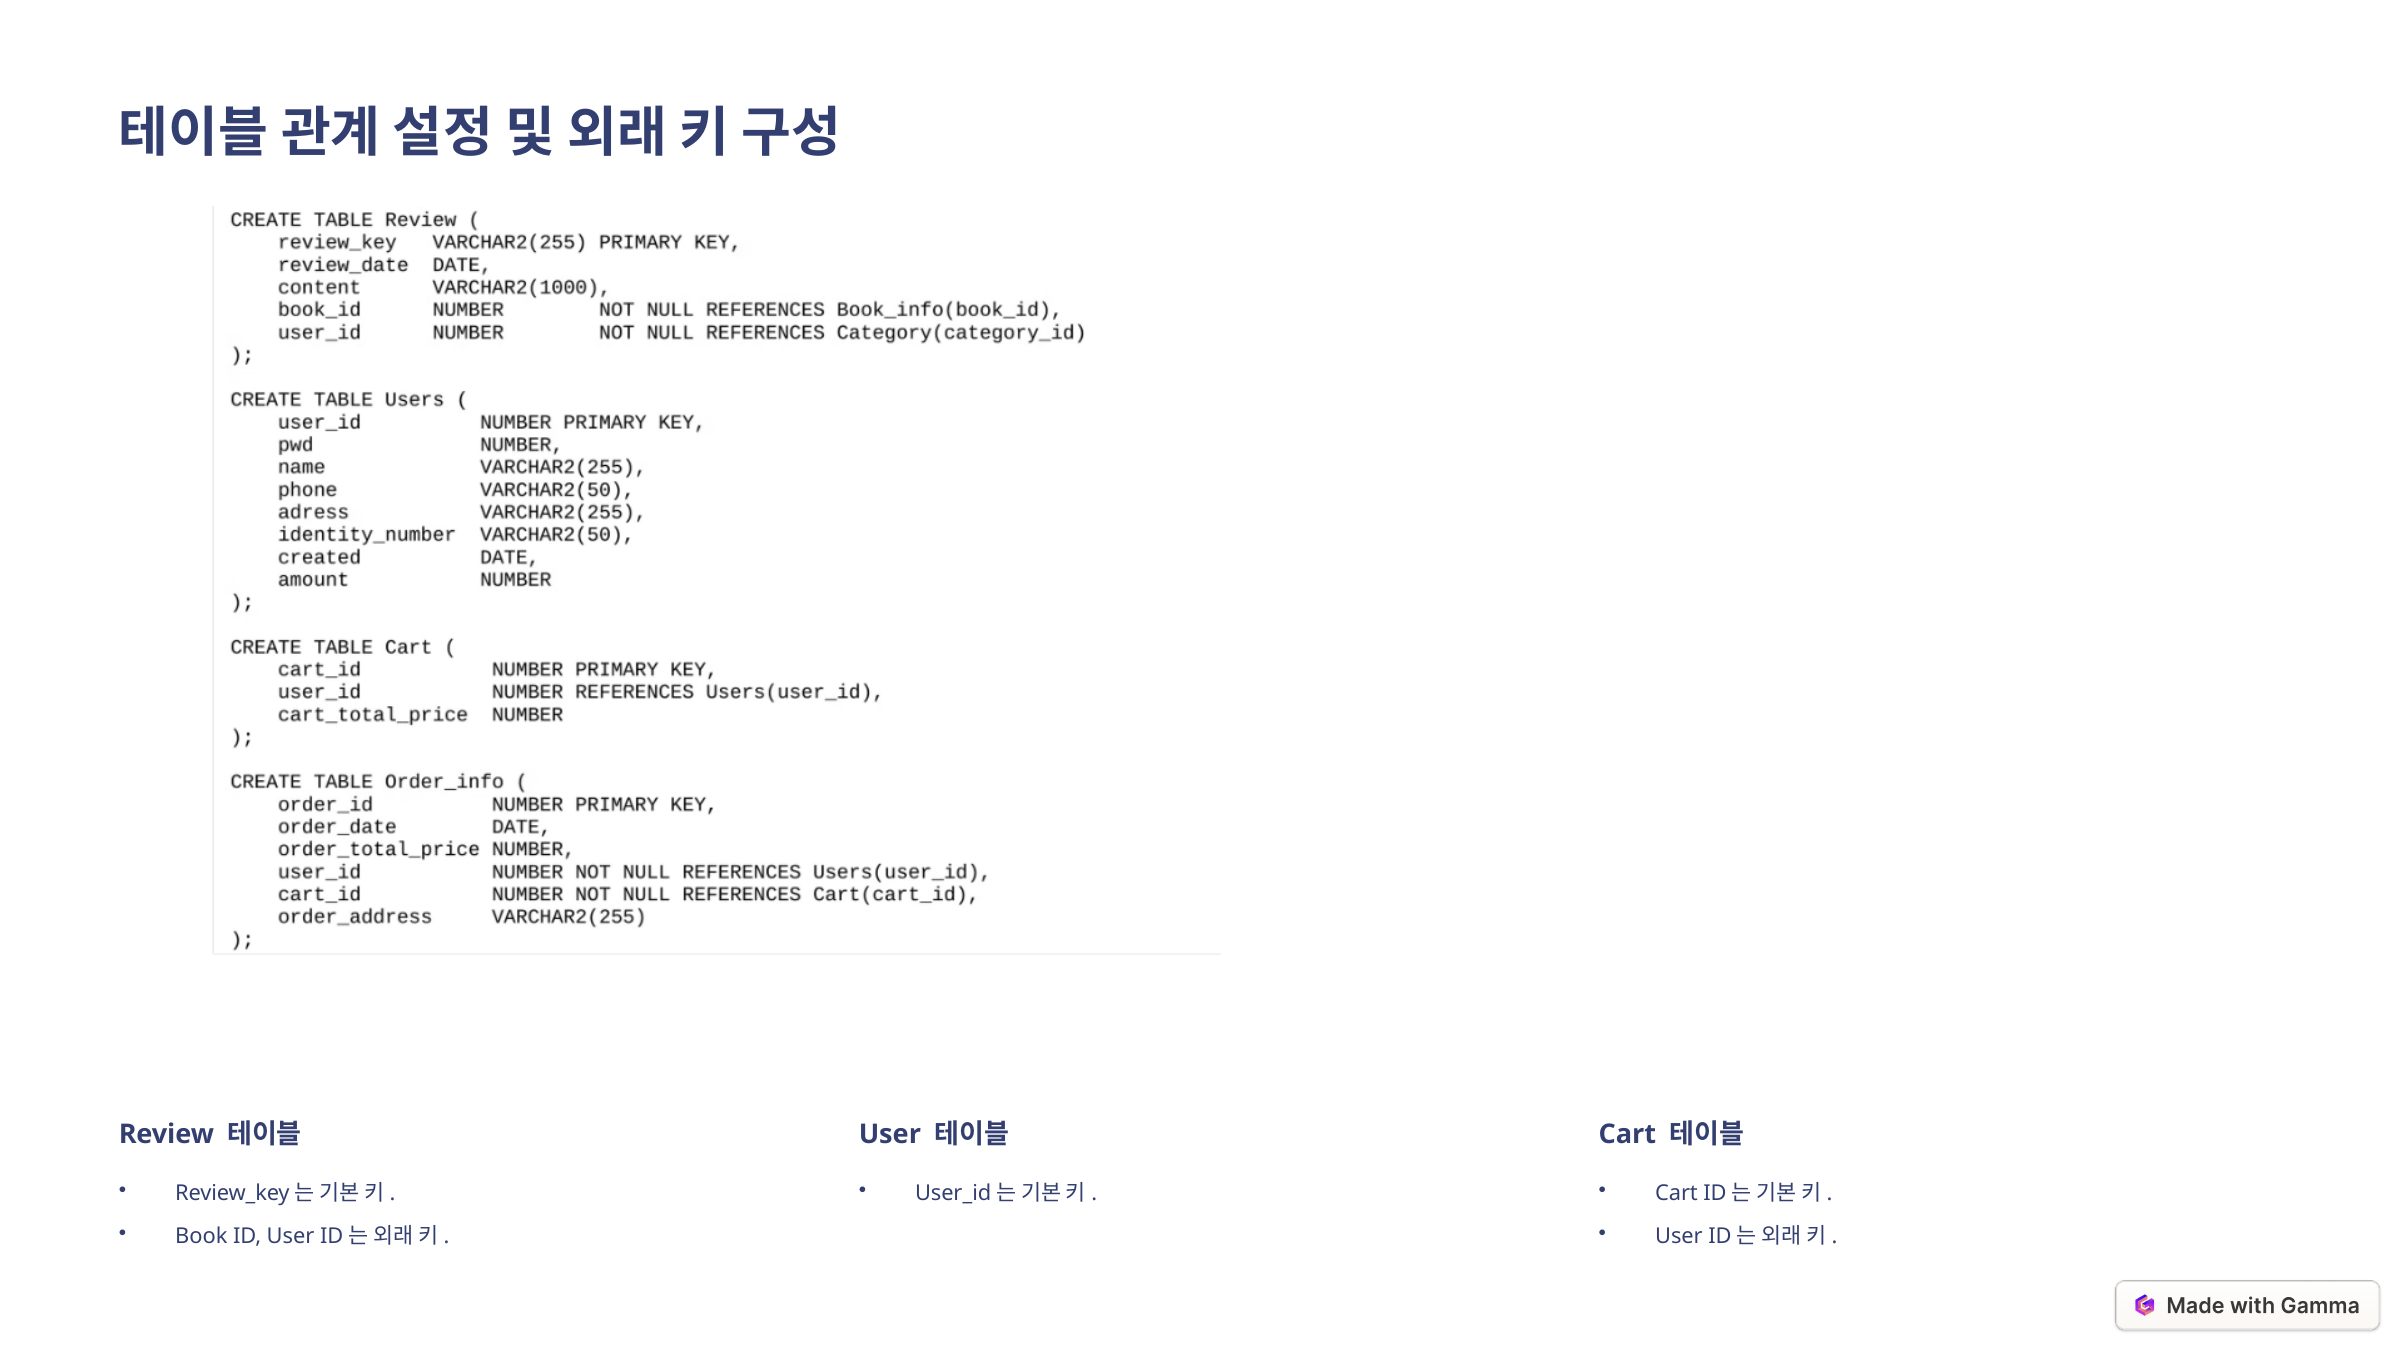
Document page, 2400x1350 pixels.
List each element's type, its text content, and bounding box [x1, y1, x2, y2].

text_box User ID는 외래 키. [1598, 1213, 2284, 1250]
picture [118, 206, 1221, 1068]
text_box 테이블 관계 설정 및 외래 키 구성 [118, 93, 858, 163]
text_box Review_key는 기본 키. [118, 1170, 804, 1207]
picture [2106, 1271, 2389, 1339]
text_box Cart 테이블 [1598, 1114, 1875, 1149]
text_box Review 테이블 [118, 1114, 395, 1149]
text_box Cart ID는 기본 키. [1598, 1170, 2284, 1207]
text_box User_id는 기본 키. [858, 1170, 1544, 1207]
text_box Book ID, User ID는 외래 키. [118, 1213, 804, 1250]
text_box User 테이블 [858, 1114, 1135, 1149]
